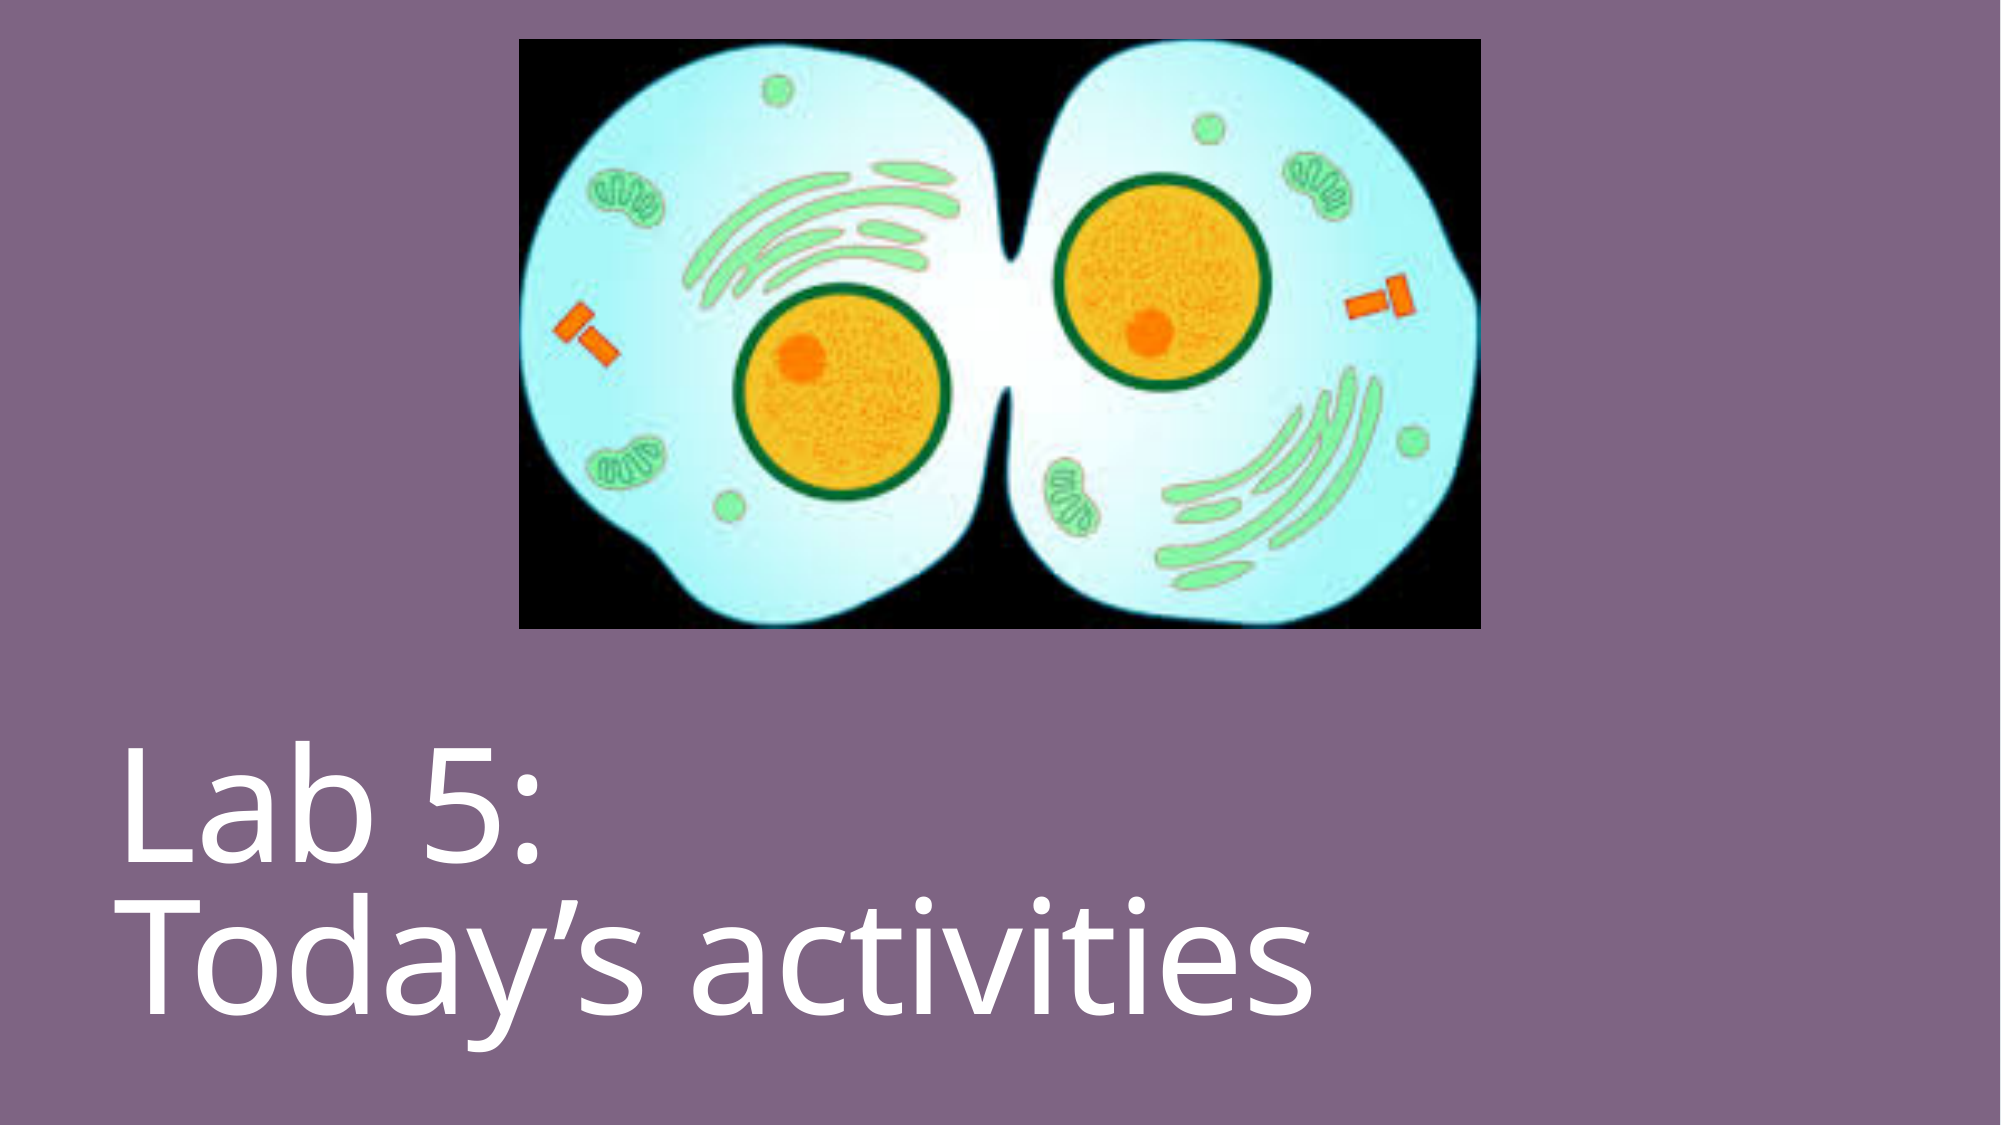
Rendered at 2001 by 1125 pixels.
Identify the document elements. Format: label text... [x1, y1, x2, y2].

title Lab 5: Today’s activities [98, 503, 1868, 1054]
picture [518, 39, 1482, 630]
